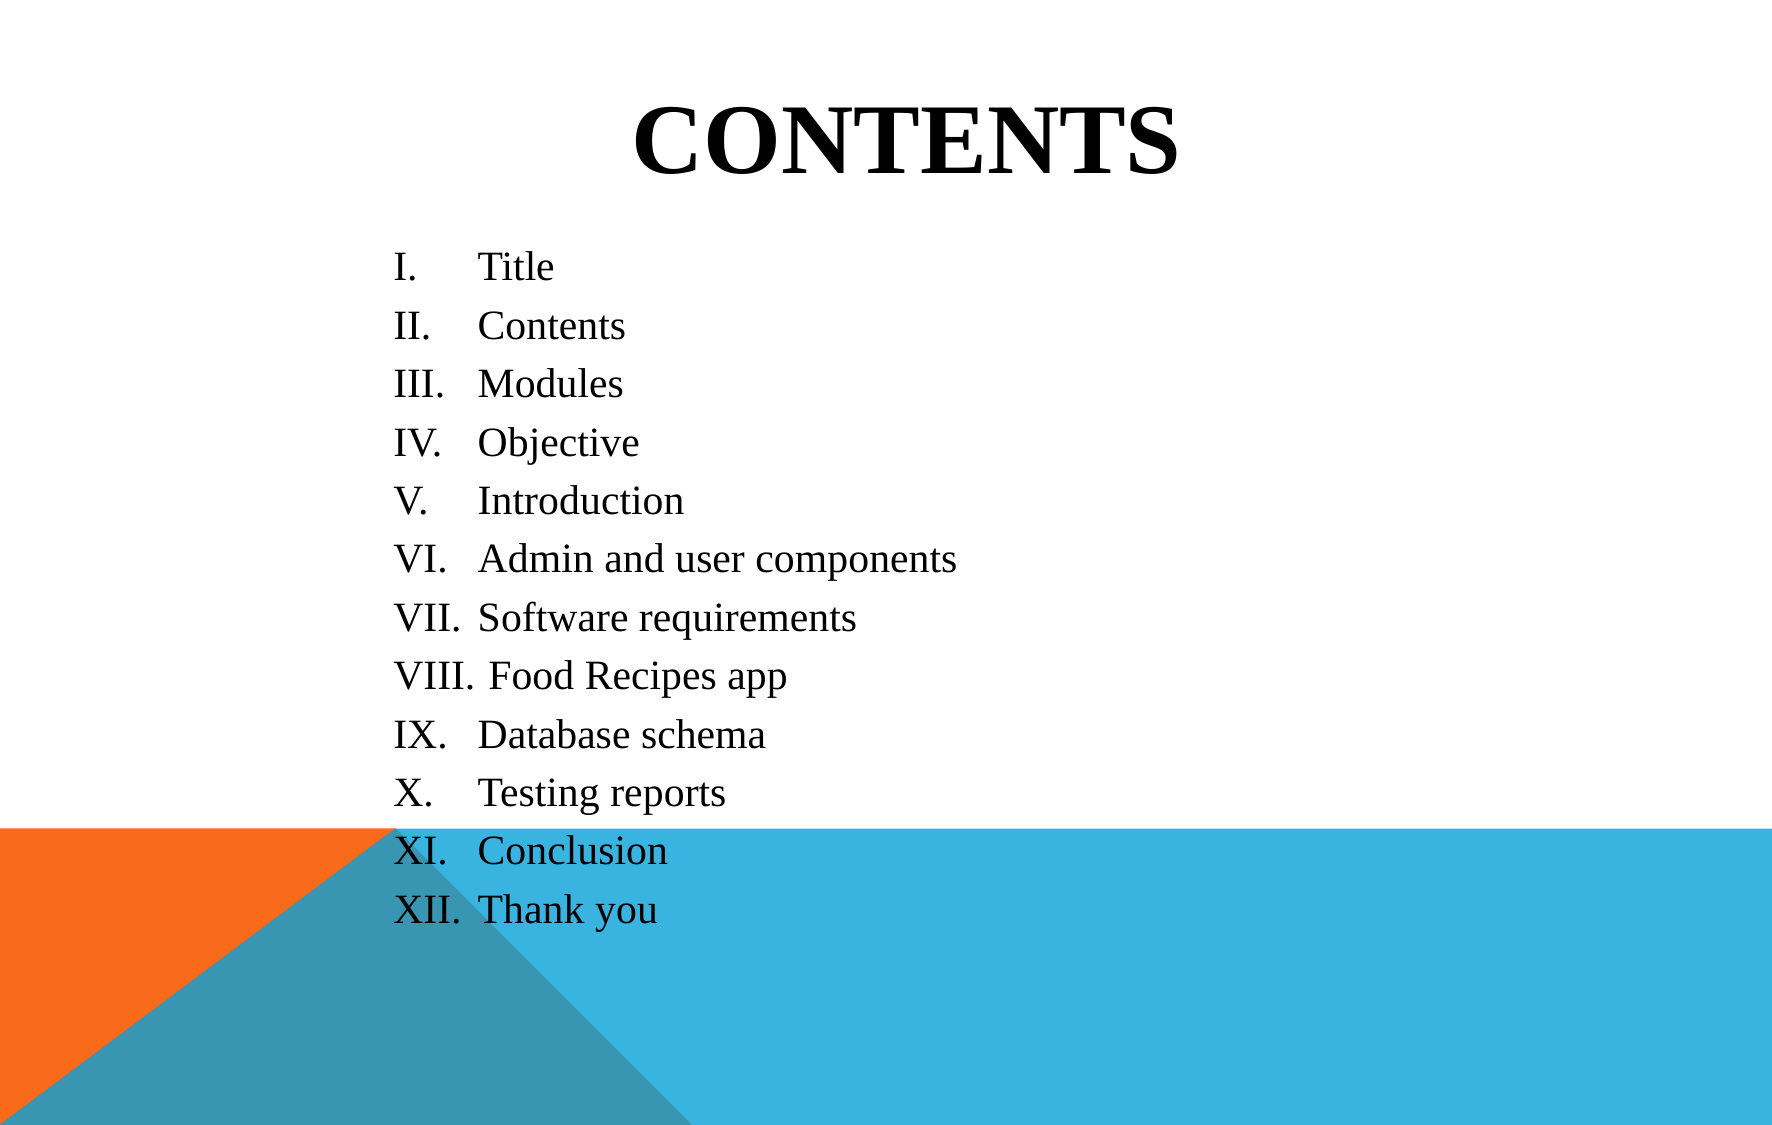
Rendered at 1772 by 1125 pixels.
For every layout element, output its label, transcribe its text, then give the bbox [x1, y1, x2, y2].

text_box CONTENTS [616, 66, 1197, 202]
text_box Title Contents Modules Objective Introduction Admin and user components Software requirements Food Recipes app Database schema Testing reports Conclusion Thank you [378, 231, 1391, 1034]
